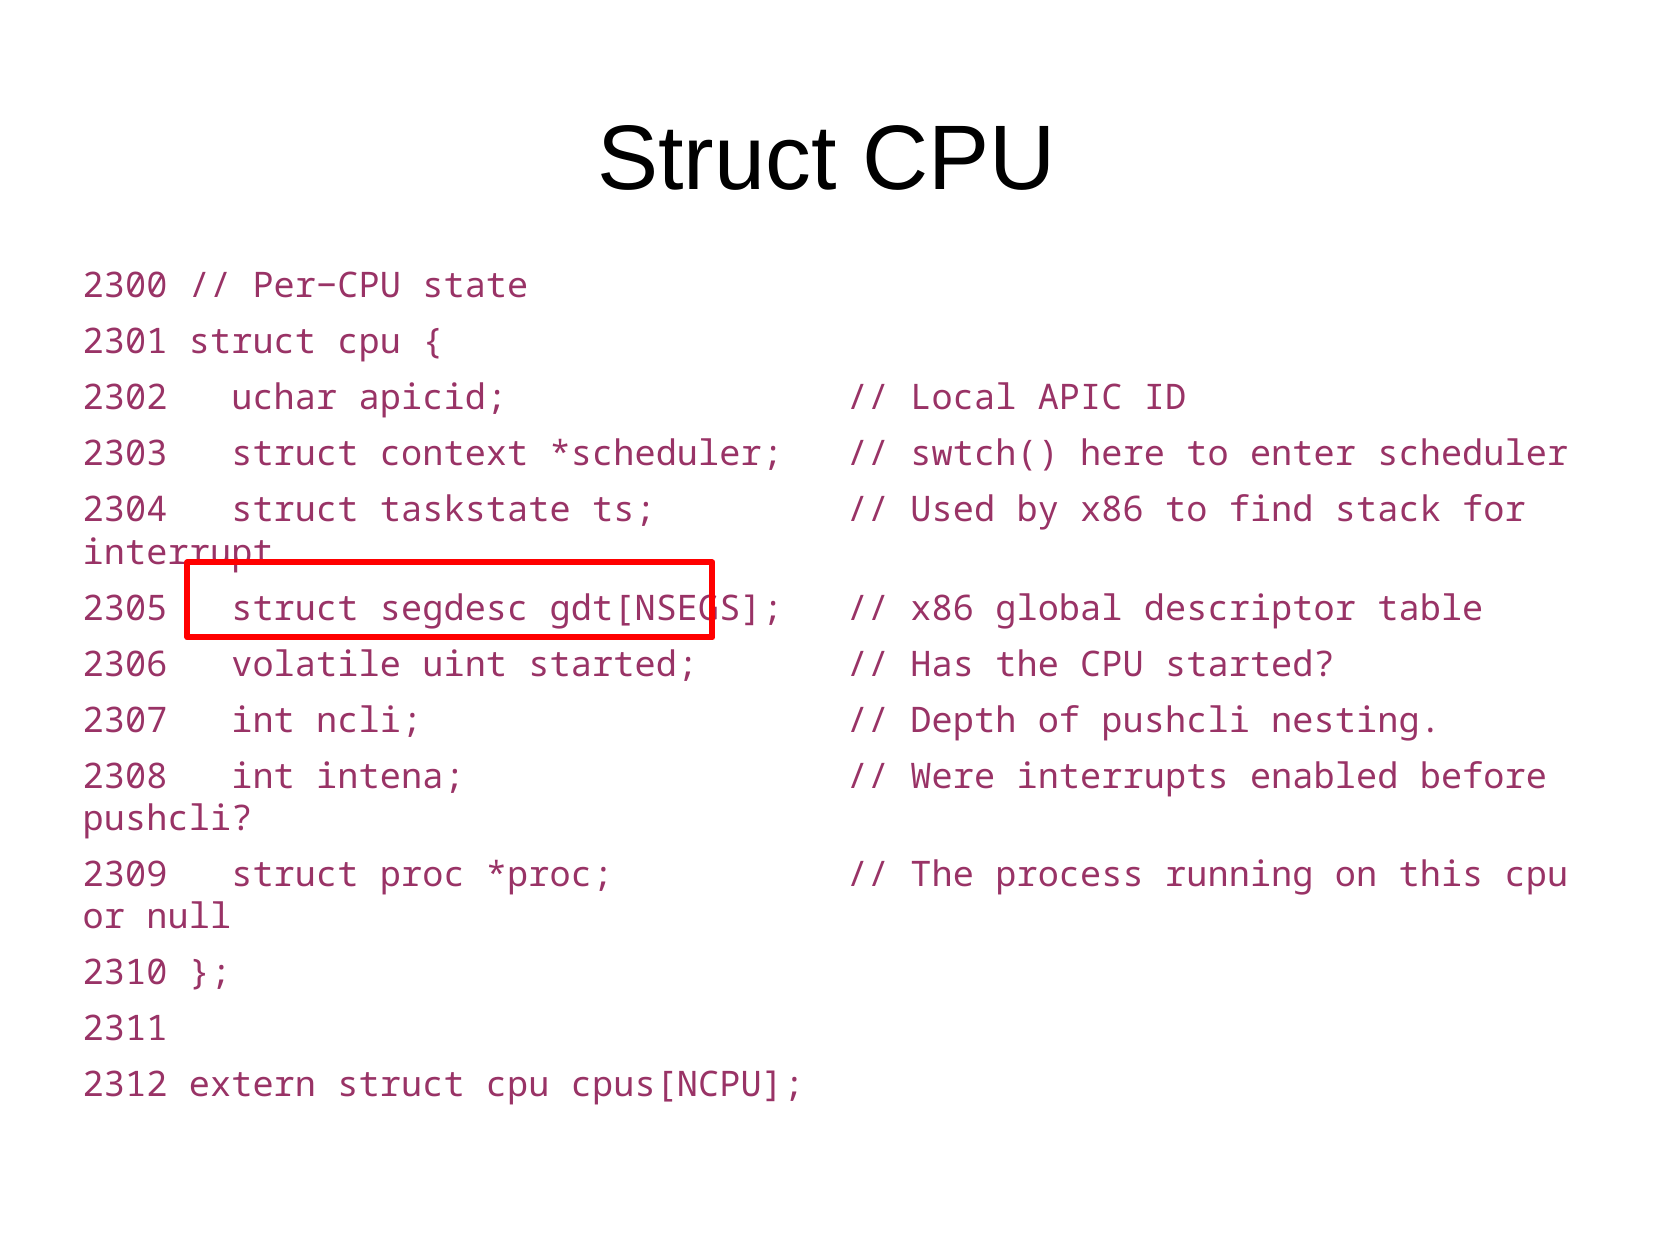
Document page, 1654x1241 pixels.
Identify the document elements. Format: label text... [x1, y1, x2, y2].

list 2300 // Per−CPU state 2301 struct cpu { 2302 uchar apicid; // Local APIC ID 2303 struct context *scheduler; // swtch() here to enter scheduler 2304 struct taskstate ts; // Used by x86 to find stack for interrupt 2305 struct segdesc gdt[NSEGS]; // x86 global descriptor table 2306 volatile uint started; // Has the CPU started? 2307 int ncli; // Depth of pushcli nesting. 2308 int intena; // Were interrupts enabled before pushcli? 2309 struct proc *proc; // The process running on this cpu or null 2310 }; 2311 2312 extern struct cpu cpus[NCPU]; [82, 262, 1571, 1163]
title Struct CPU [82, 49, 1571, 257]
text_box [187, 562, 713, 638]
